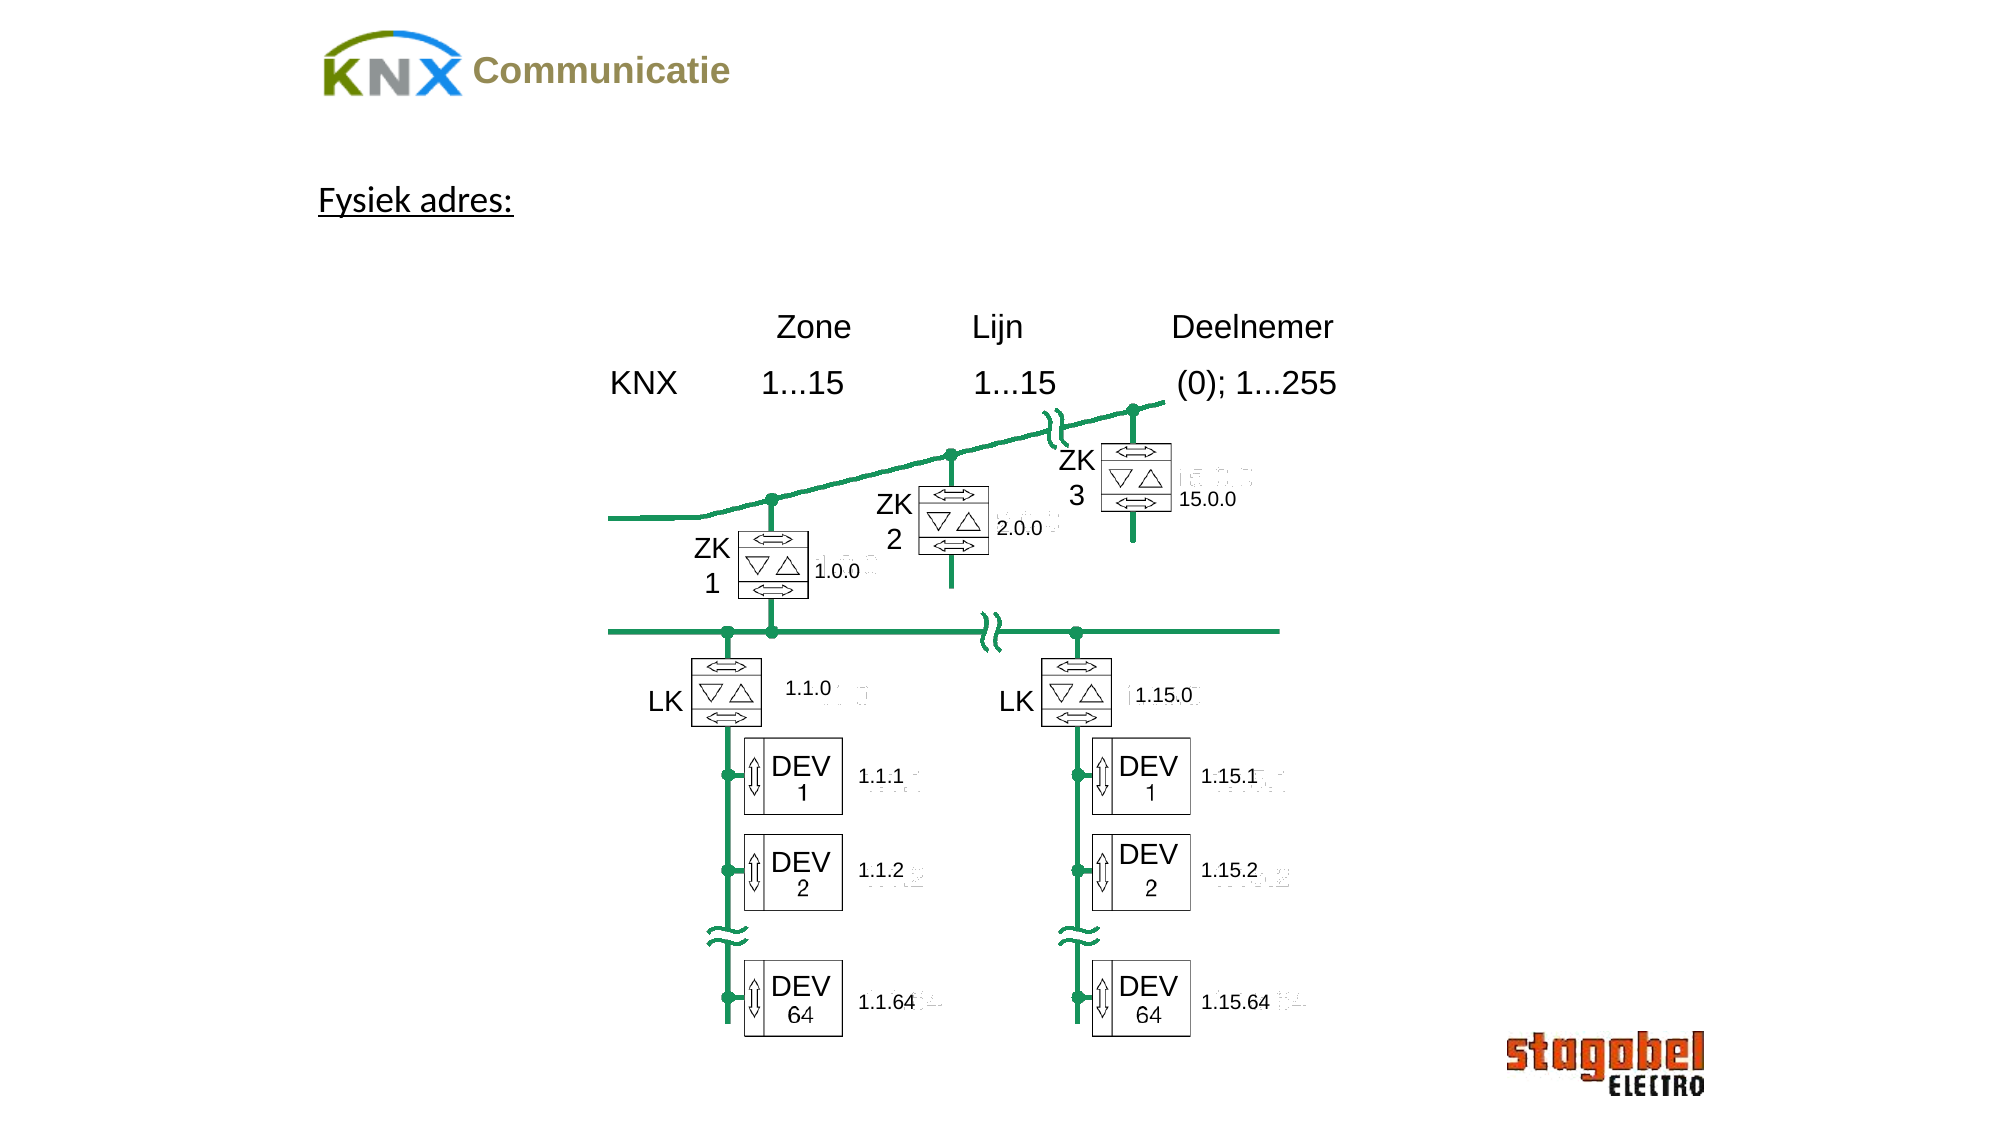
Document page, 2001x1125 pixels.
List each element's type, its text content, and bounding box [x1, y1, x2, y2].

text_box Fysiek adres: [303, 167, 1272, 237]
picture [1507, 1031, 1704, 1096]
picture [322, 28, 465, 98]
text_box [594, 297, 1423, 1044]
text_box Communicatie [469, 38, 1367, 99]
